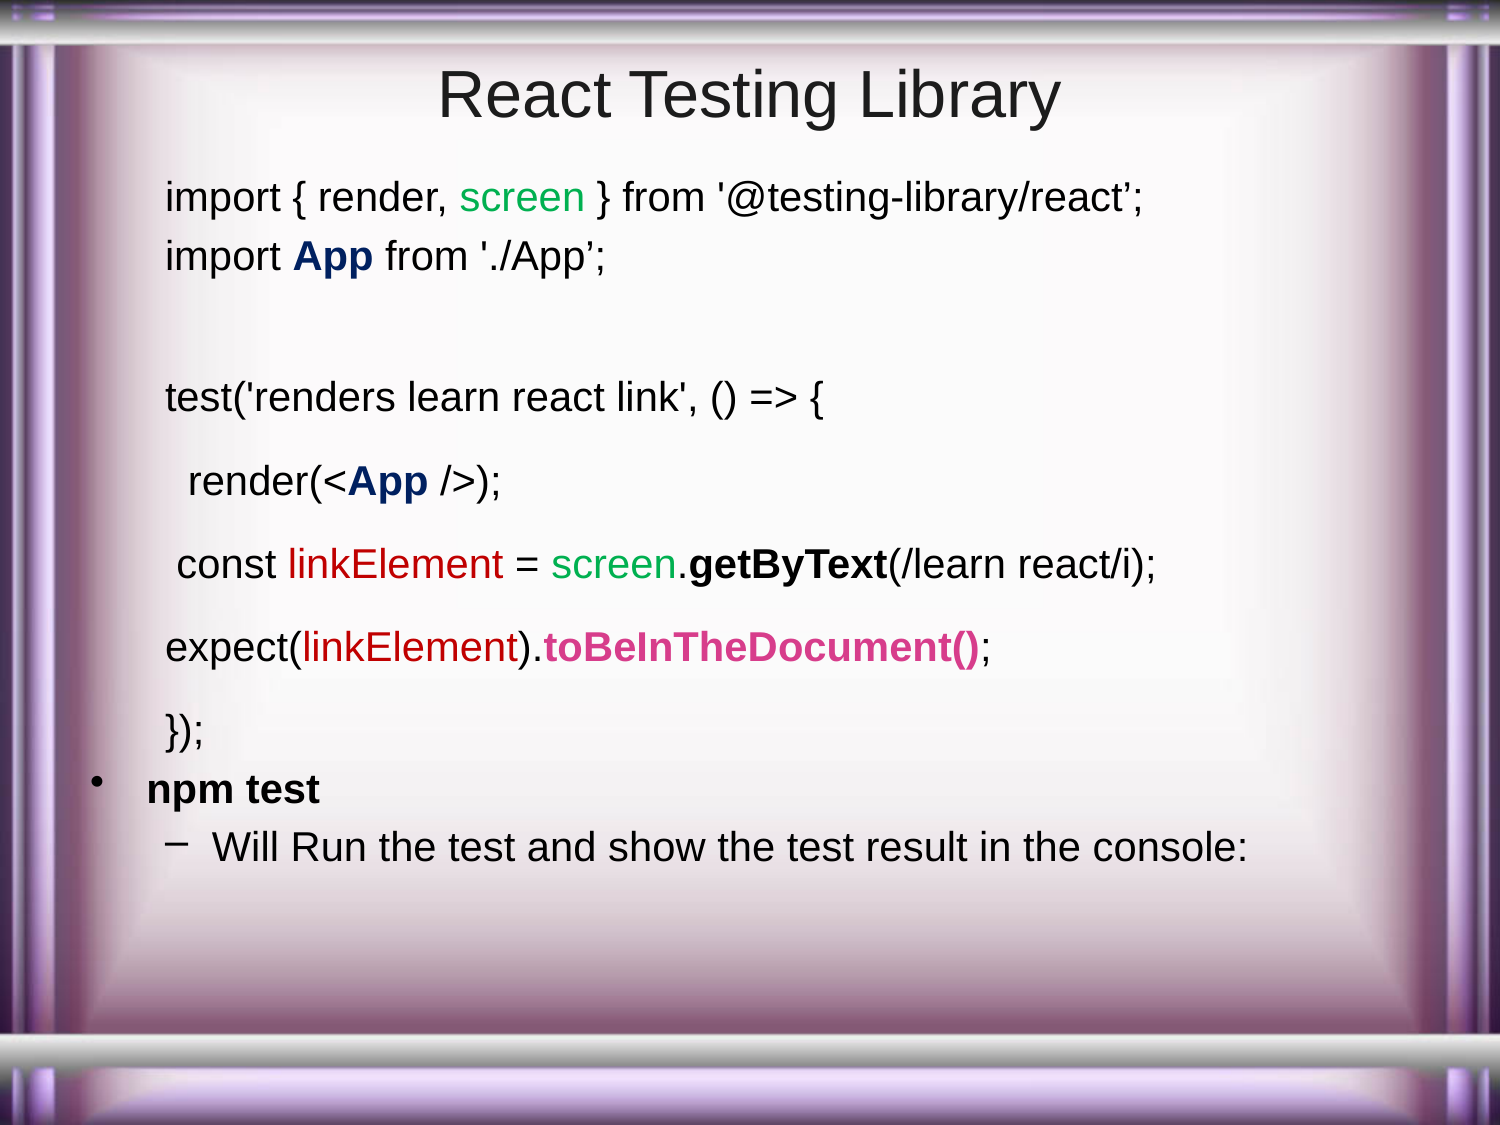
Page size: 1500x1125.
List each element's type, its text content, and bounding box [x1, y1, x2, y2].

picture [0, 0, 1500, 1125]
title React Testing Library [75, 45, 1425, 138]
list import { render, screen } from '@testing-library/react’; import App from './App’; test('renders learn react link', () => { render(<App />); const linkElement = screen.getByText(/learn react/i); expect(linkElement).toBeInTheDocument(); }); npm test Will Run the test and show the test result in the console: [75, 162, 1425, 1005]
